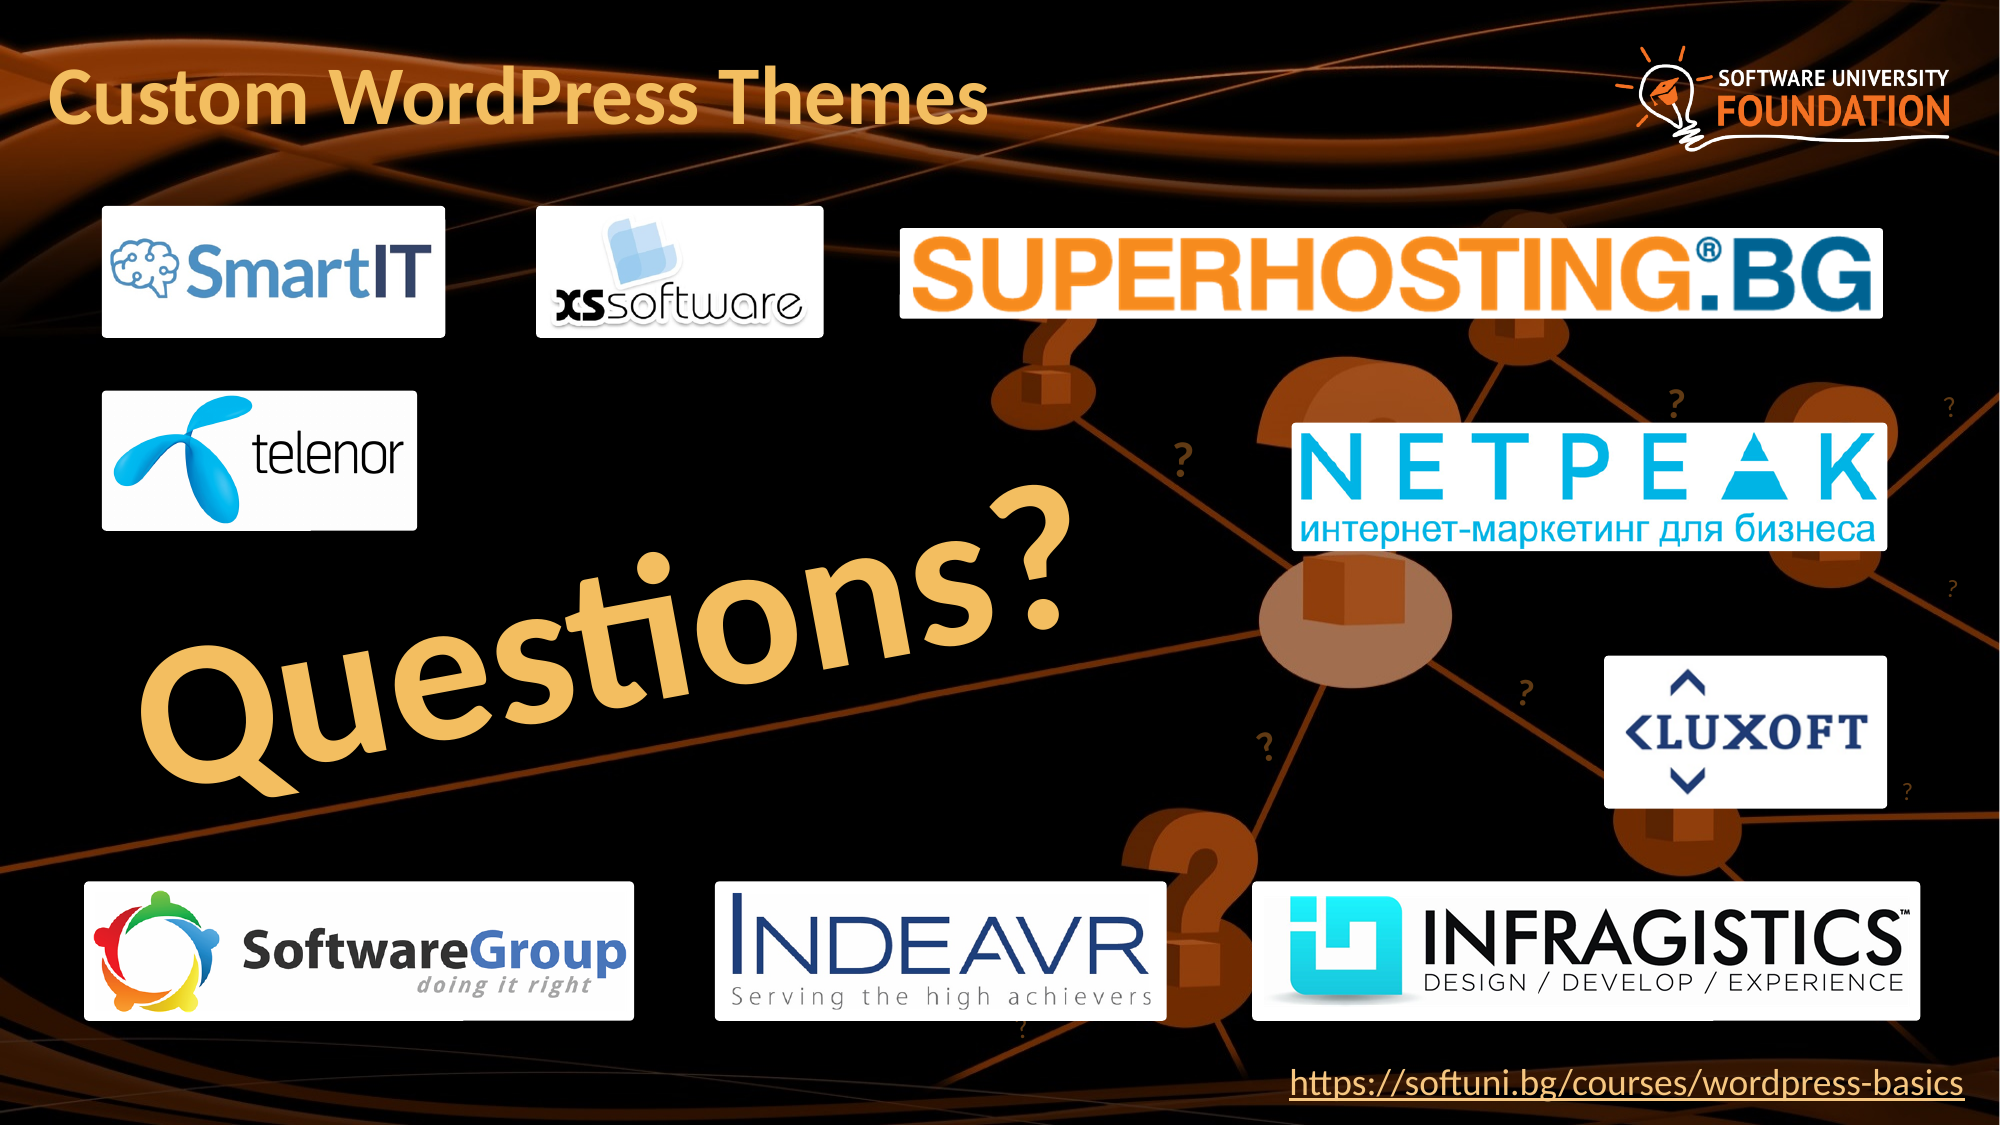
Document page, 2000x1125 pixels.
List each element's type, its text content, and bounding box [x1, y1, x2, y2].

picture [0, 0, 2000, 1125]
list https://softuni.bg/courses/wordpress-basics [250, 1050, 1971, 1108]
title Custom WordPress Themes [30, 6, 1602, 189]
